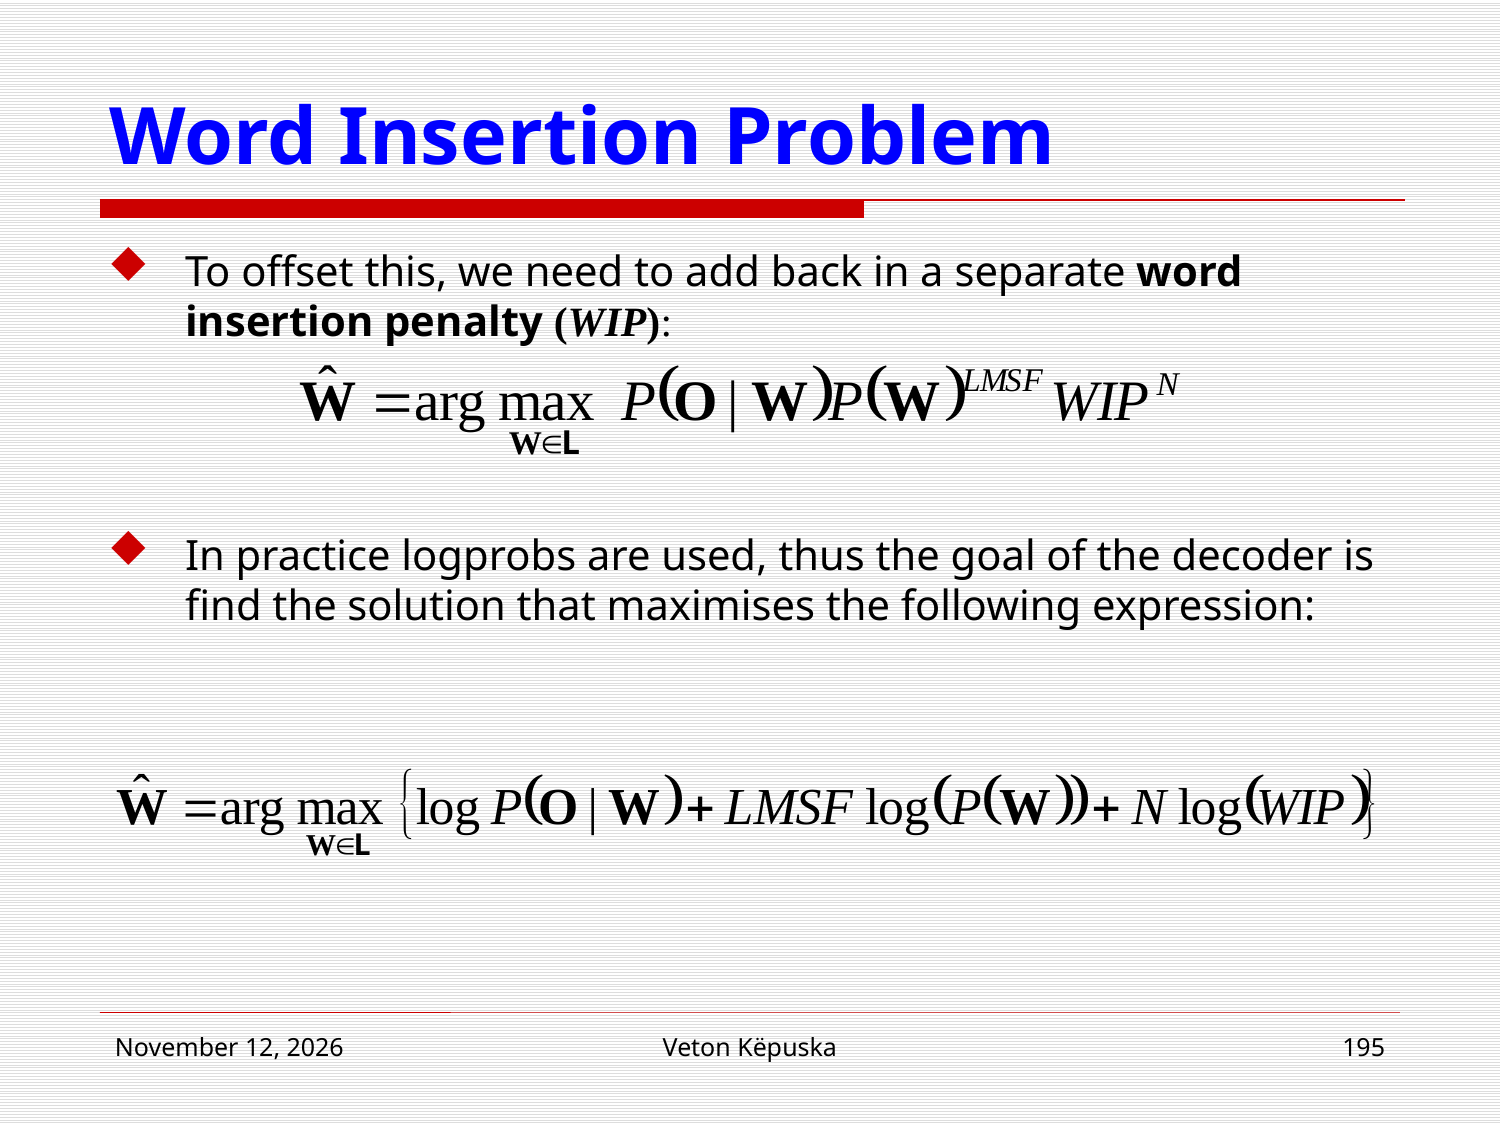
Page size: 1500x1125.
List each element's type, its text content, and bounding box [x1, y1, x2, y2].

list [106, 763, 1387, 868]
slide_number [99, 1024, 426, 1103]
list To offset this, we need to add back in a separate word insertion penalty (WIP): In practice logprobs are used, thus the goal of the decoder is find the solution that maximises the following expression: [92, 237, 1406, 988]
title Word Insertion Problem [93, 49, 1407, 188]
footer Veton Këpuska [512, 1024, 988, 1103]
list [289, 353, 1192, 469]
slide_number 195 [1074, 1024, 1401, 1103]
